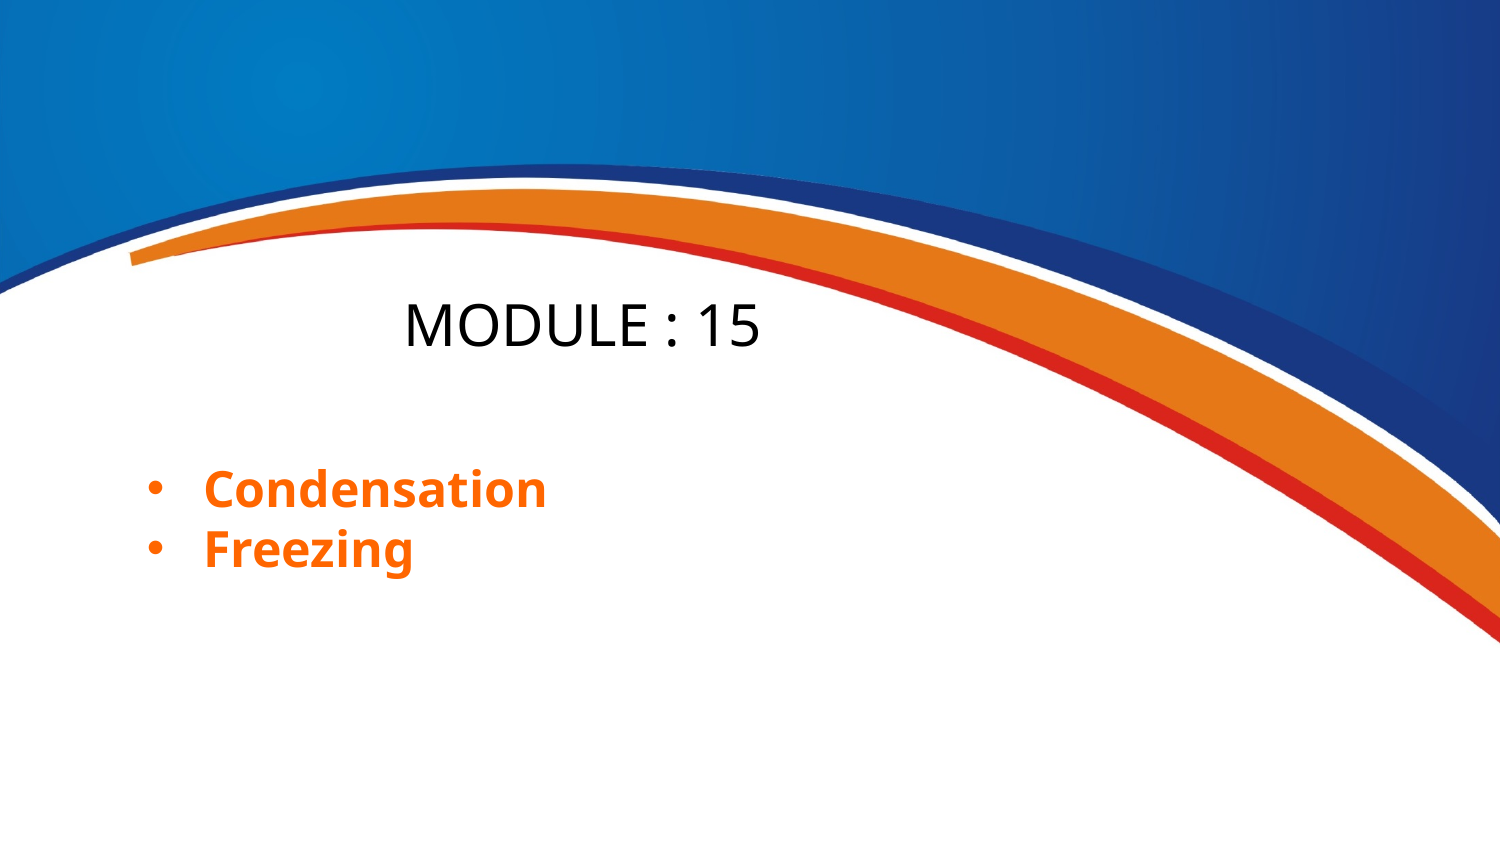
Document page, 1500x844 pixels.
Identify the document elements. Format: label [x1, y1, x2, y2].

picture [0, 0, 1500, 649]
